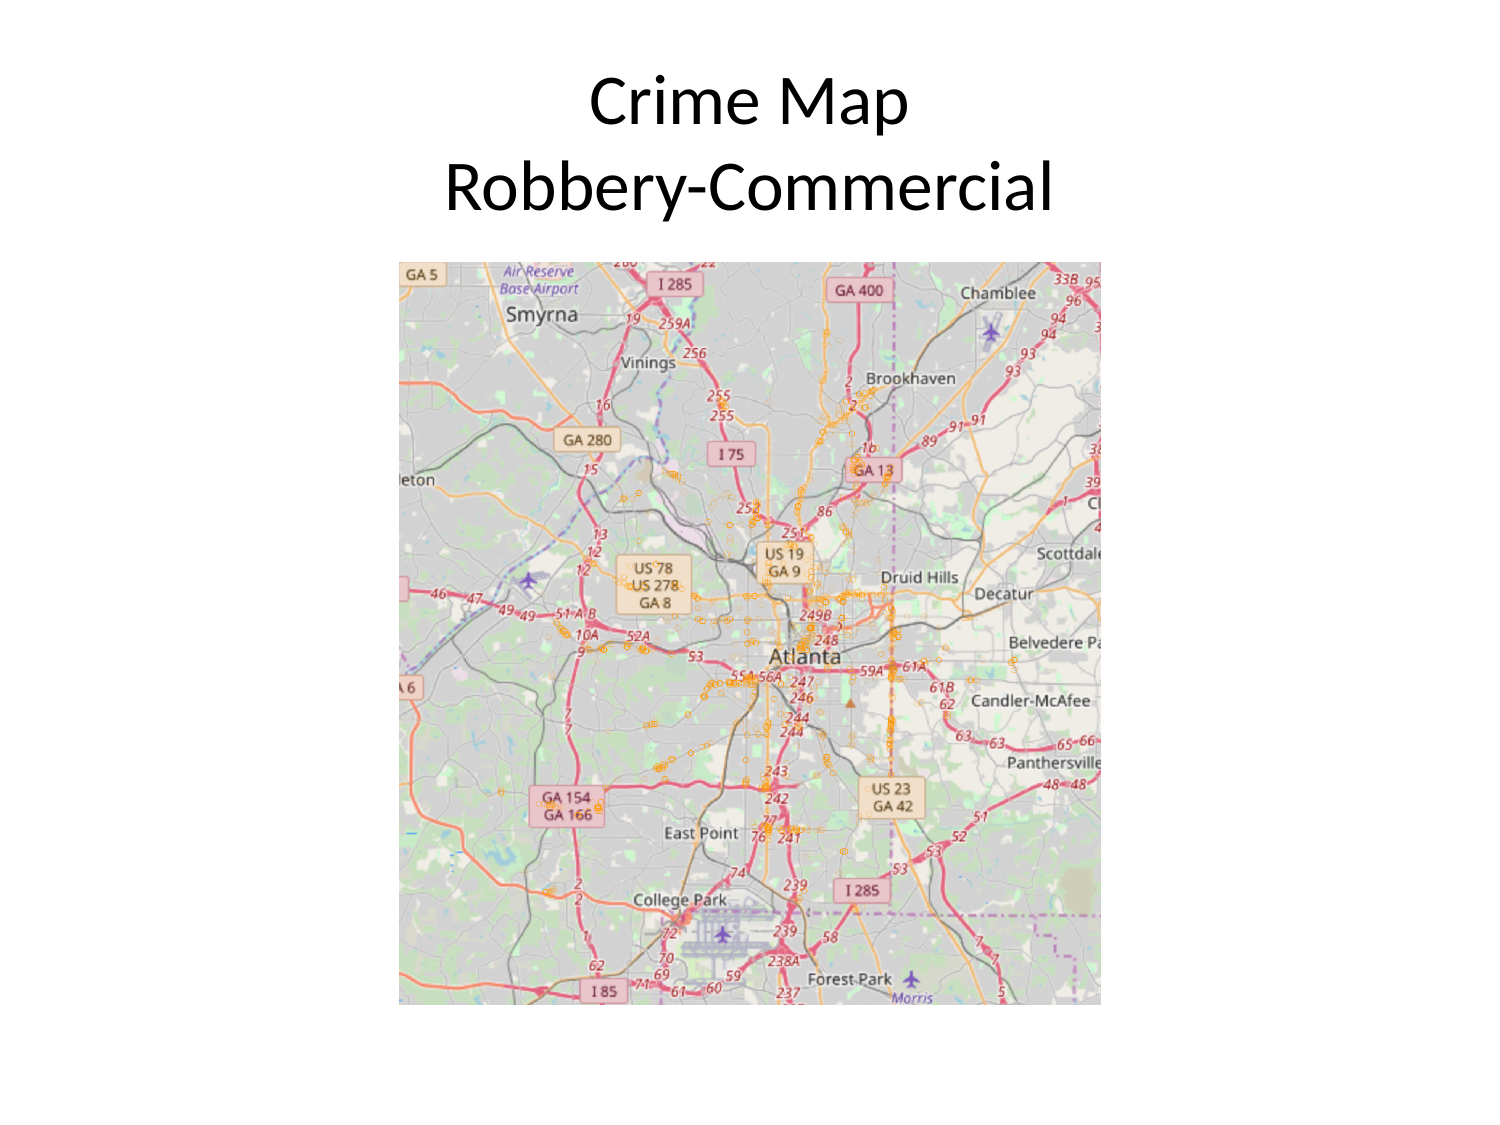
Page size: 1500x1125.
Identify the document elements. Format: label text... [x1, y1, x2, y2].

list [74, 262, 1426, 1006]
title Crime Map Robbery-Commercial [75, 45, 1425, 233]
